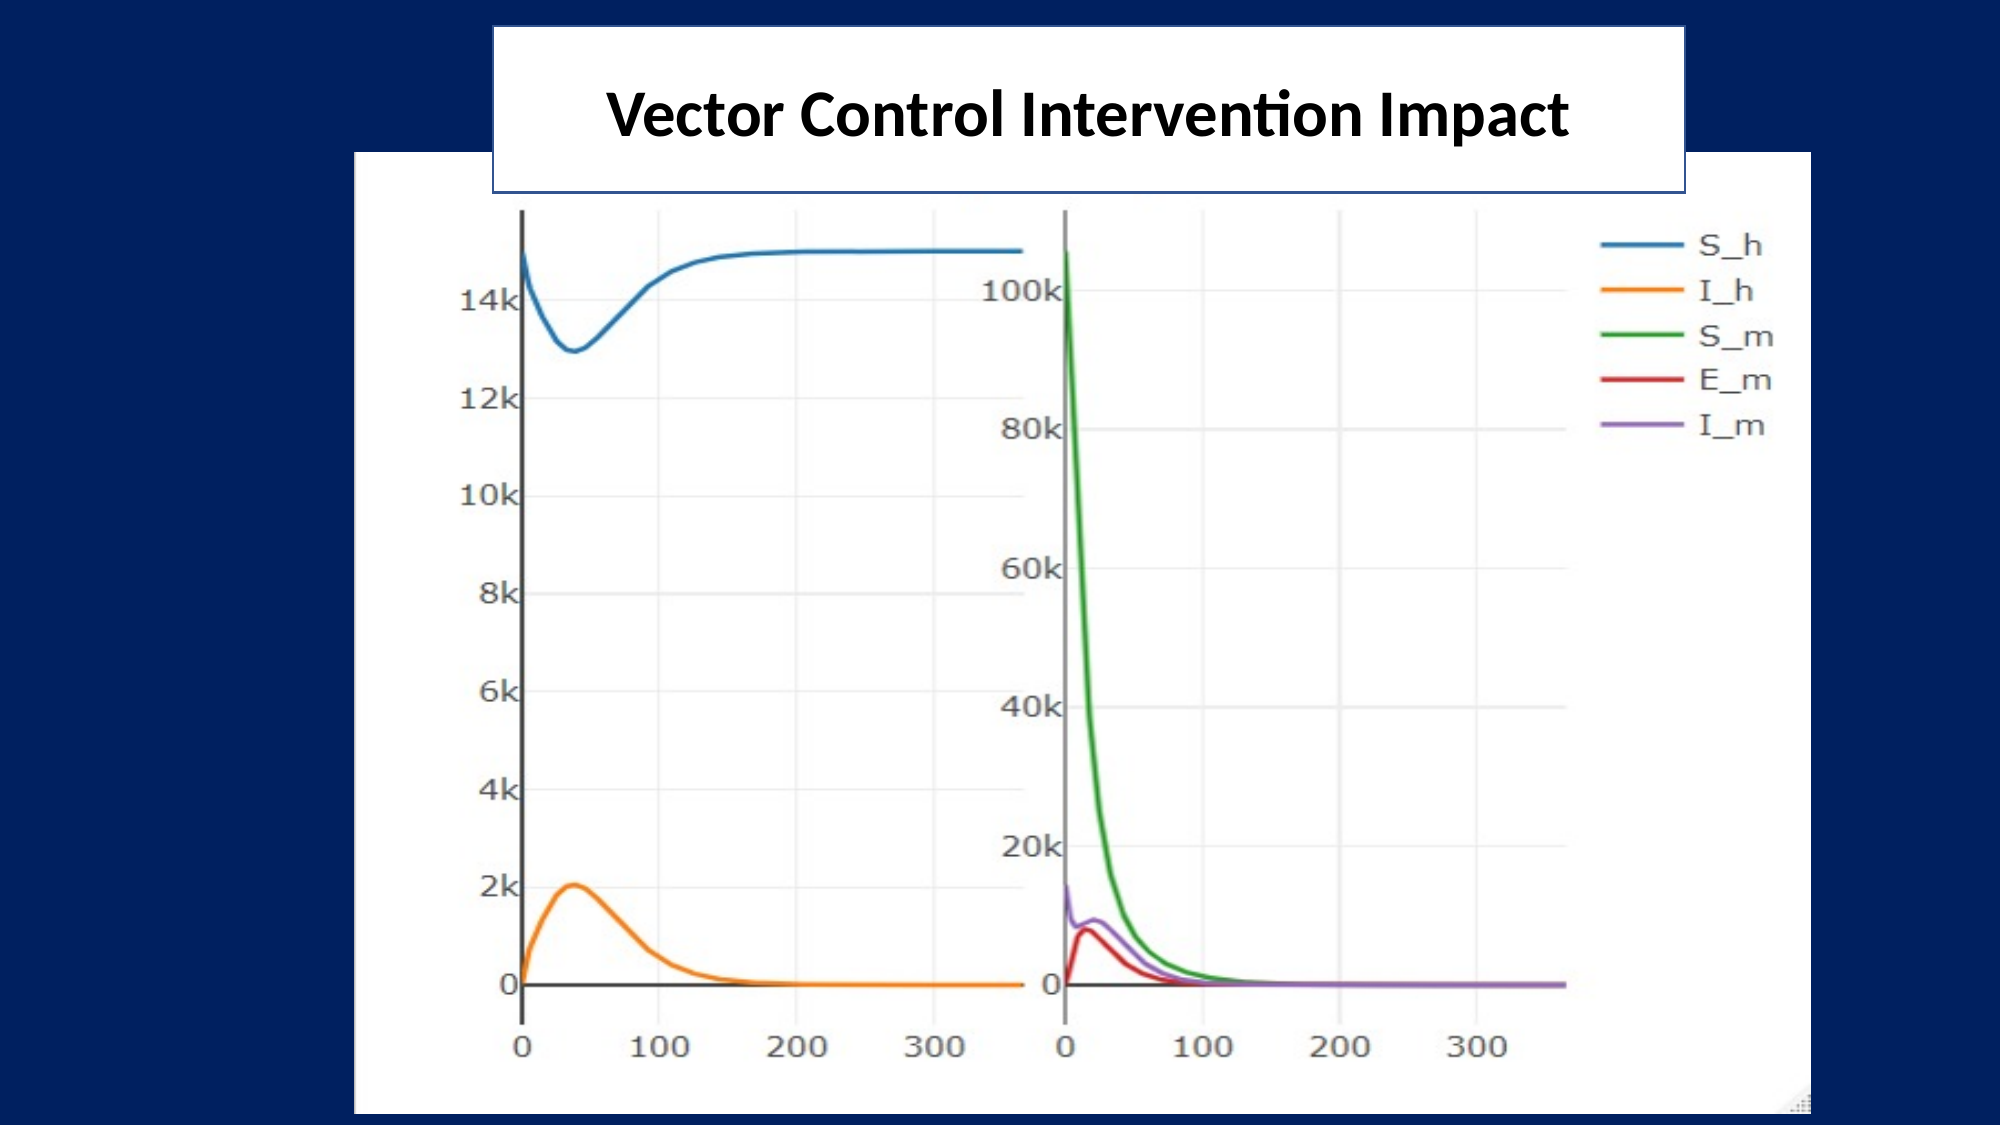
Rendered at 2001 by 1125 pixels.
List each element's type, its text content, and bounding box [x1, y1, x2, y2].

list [354, 152, 1811, 1115]
text_box Vector Control Intervention Impact [492, 25, 1686, 152]
